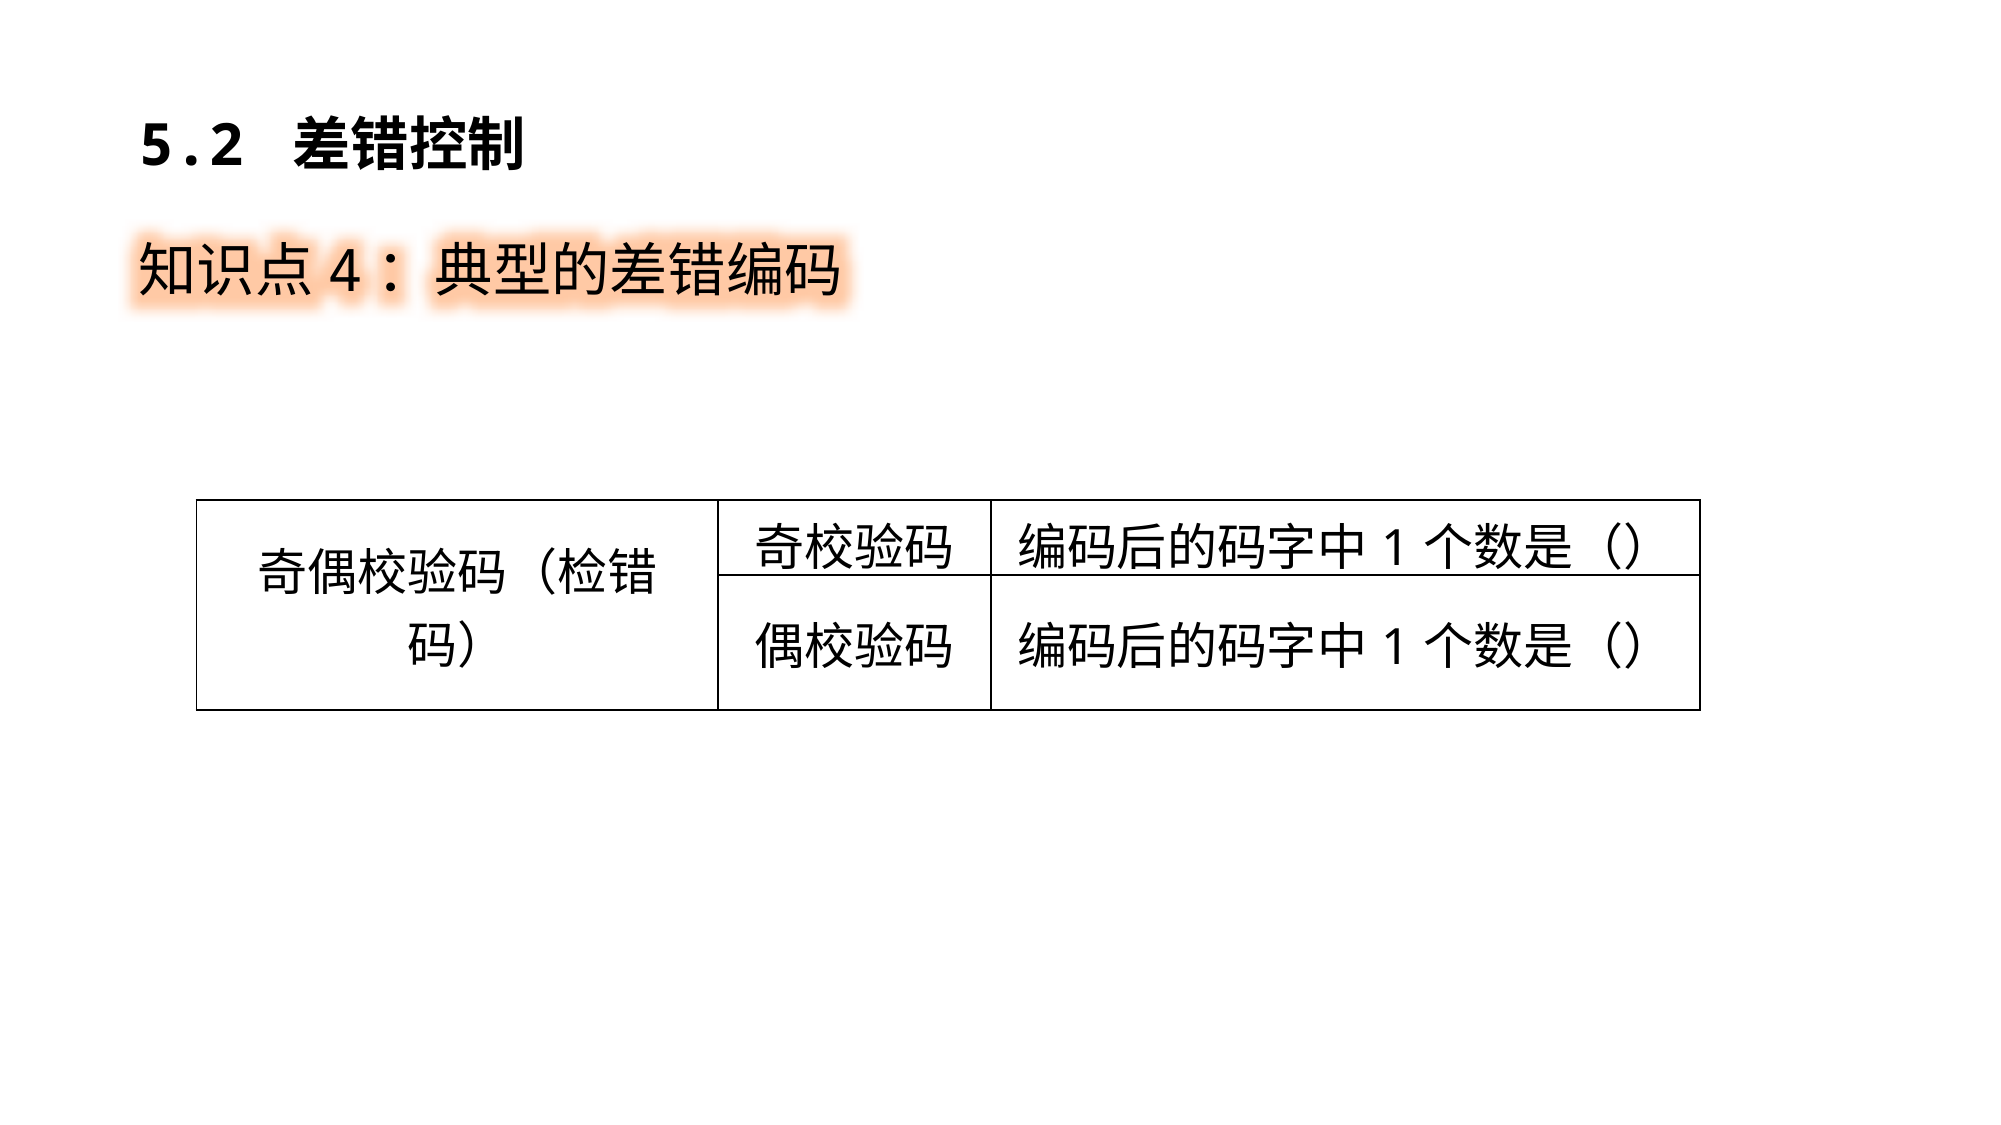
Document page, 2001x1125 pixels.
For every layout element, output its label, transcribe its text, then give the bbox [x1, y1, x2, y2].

text_box 知识点4：典型的差错编码 [120, 172, 1945, 329]
text_box 练习题 [114, 166, 1954, 339]
text_box ALOHA系统的一般模型 [118, 170, 1949, 335]
table_header 编码后的码字中1个数是（） [992, 501, 1699, 574]
table_cell 编码后的码字中1个数是（） [992, 576, 1699, 709]
table_header 奇偶校验码（检错码） [197, 501, 717, 709]
table_cell 偶校验码 [719, 576, 990, 709]
text_box 5.2 差错控制 [120, 97, 1568, 155]
table_header 奇校验码 [719, 501, 990, 574]
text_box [120, 165, 1568, 172]
text_box 一、奇偶校验码 优点：编码简单、编码效率高、开销最小的检错编码； 缺点：检错率不高。 [120, 155, 1568, 162]
